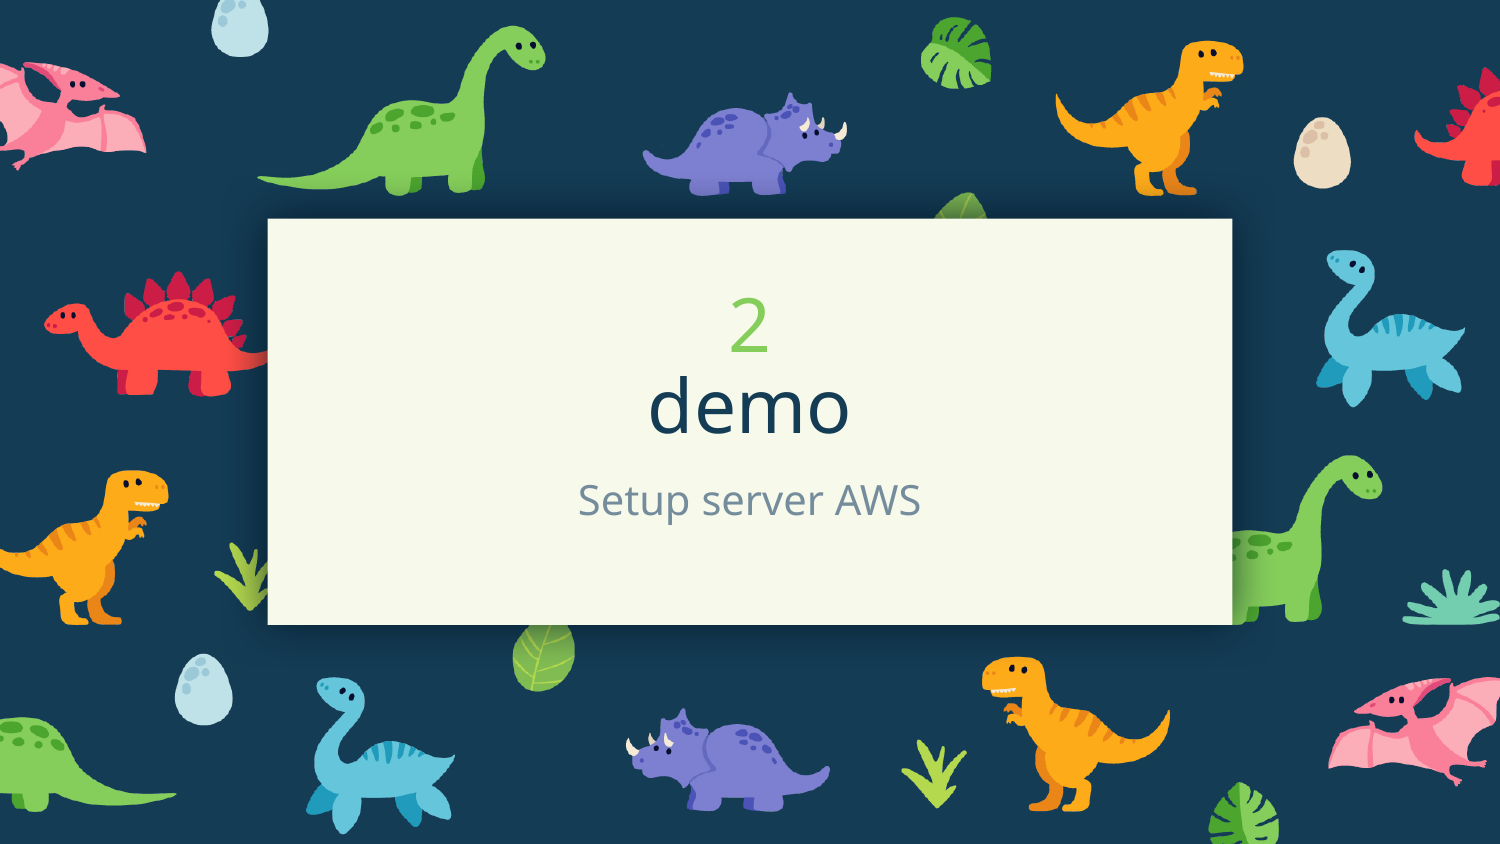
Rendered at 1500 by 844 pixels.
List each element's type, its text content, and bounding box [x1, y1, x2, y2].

title 2 demo [316, 259, 1184, 450]
picture [0, 0, 1500, 844]
subtitle Setup server AWS [316, 465, 1184, 595]
